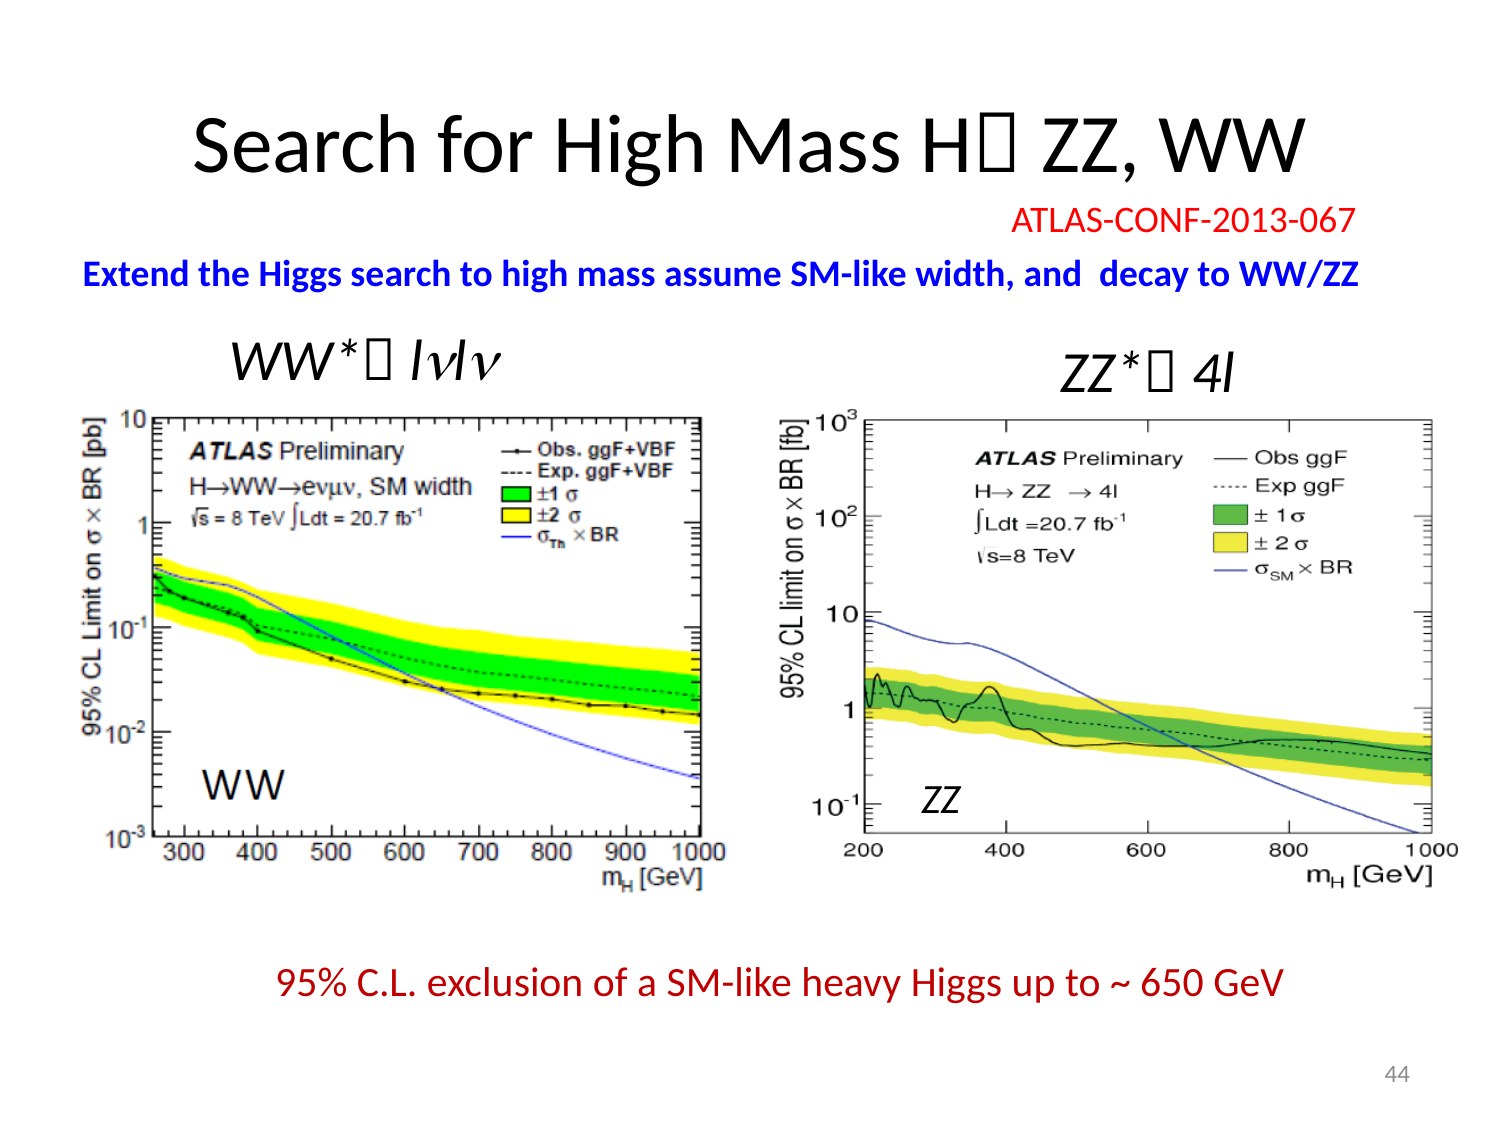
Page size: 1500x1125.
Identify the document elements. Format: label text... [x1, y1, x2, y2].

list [757, 399, 1476, 901]
text_box ZZ* 4l [1045, 326, 1250, 398]
text_box 95% C.L. exclusion of a SM-like heavy Higgs up to ~ 650 GeV [260, 946, 1300, 1012]
title Search for High Mass H ZZ, WW [75, 45, 1425, 233]
text_box Extend the Higgs search to high mass assume SM-like width, and decay to WW/ZZ [67, 242, 1384, 302]
picture [62, 391, 736, 901]
text_box WW* lnln [214, 314, 512, 389]
slide_number 44 [1074, 1042, 1425, 1103]
text_box ATLAS-CONF-2013-067 [996, 187, 1372, 247]
